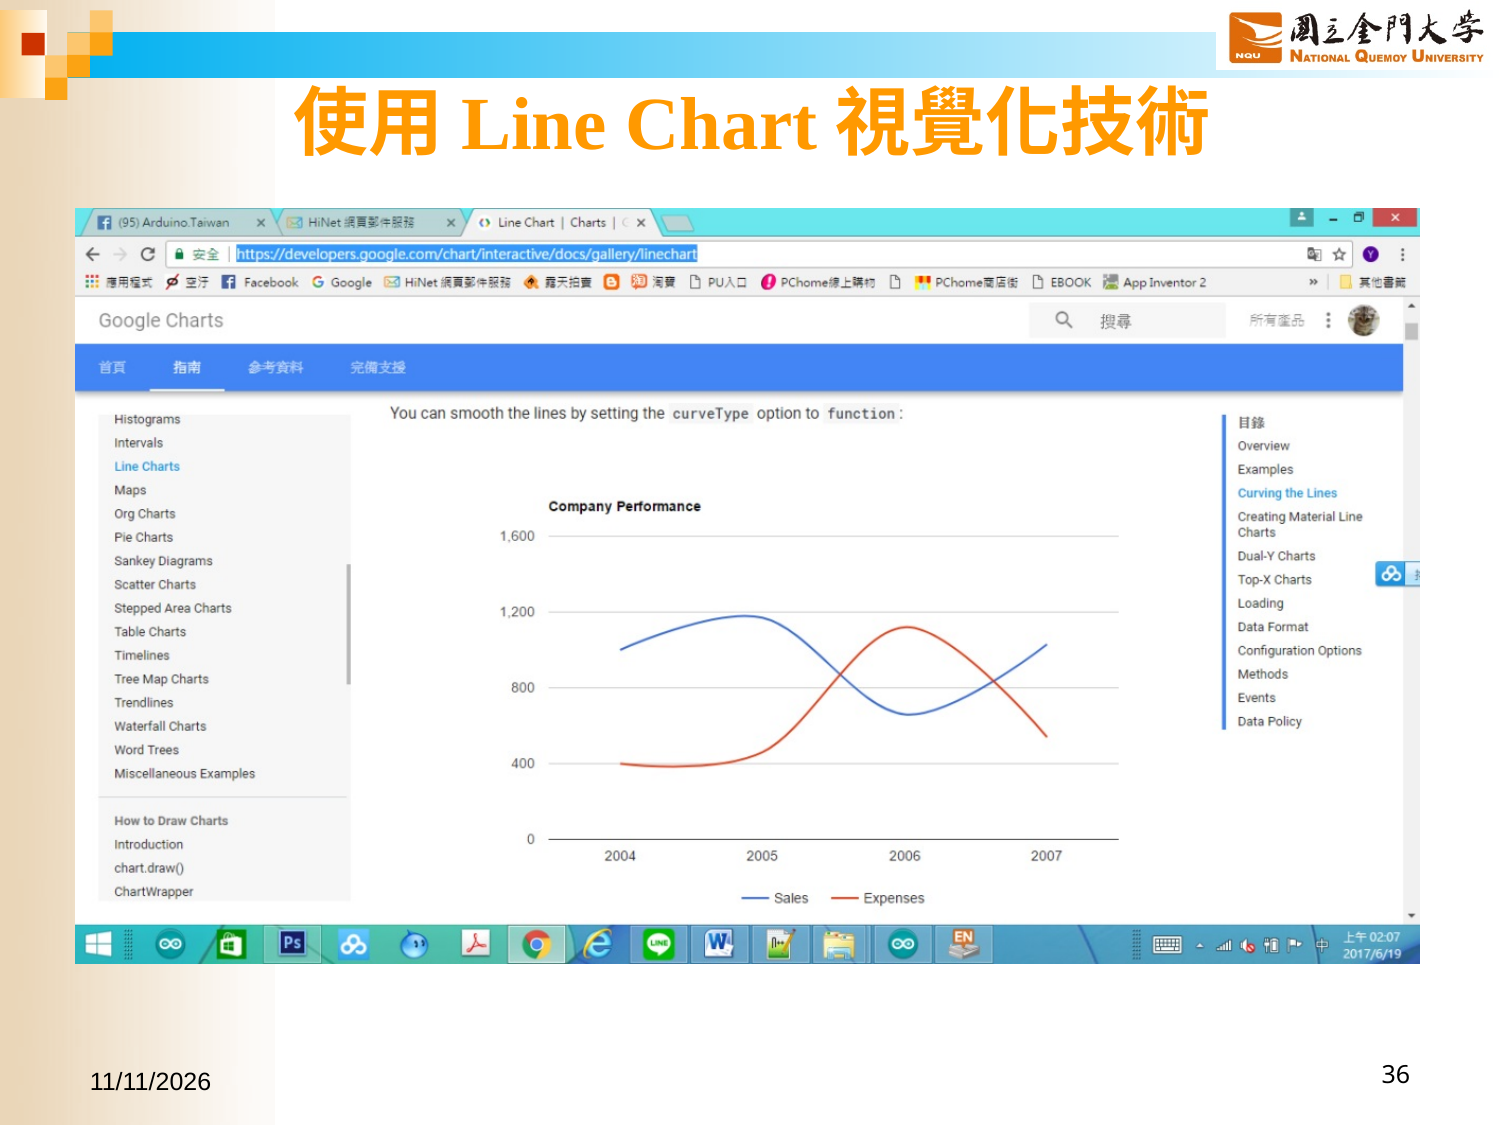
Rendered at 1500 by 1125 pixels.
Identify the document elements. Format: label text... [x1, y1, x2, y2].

text_box 2017/6/24 [75, 1024, 425, 1103]
picture [74, 207, 1420, 965]
text_box 36 [1074, 1024, 1425, 1100]
title 使用Line Chart視覺化技術 [76, 42, 1427, 197]
picture [1216, 1, 1499, 70]
